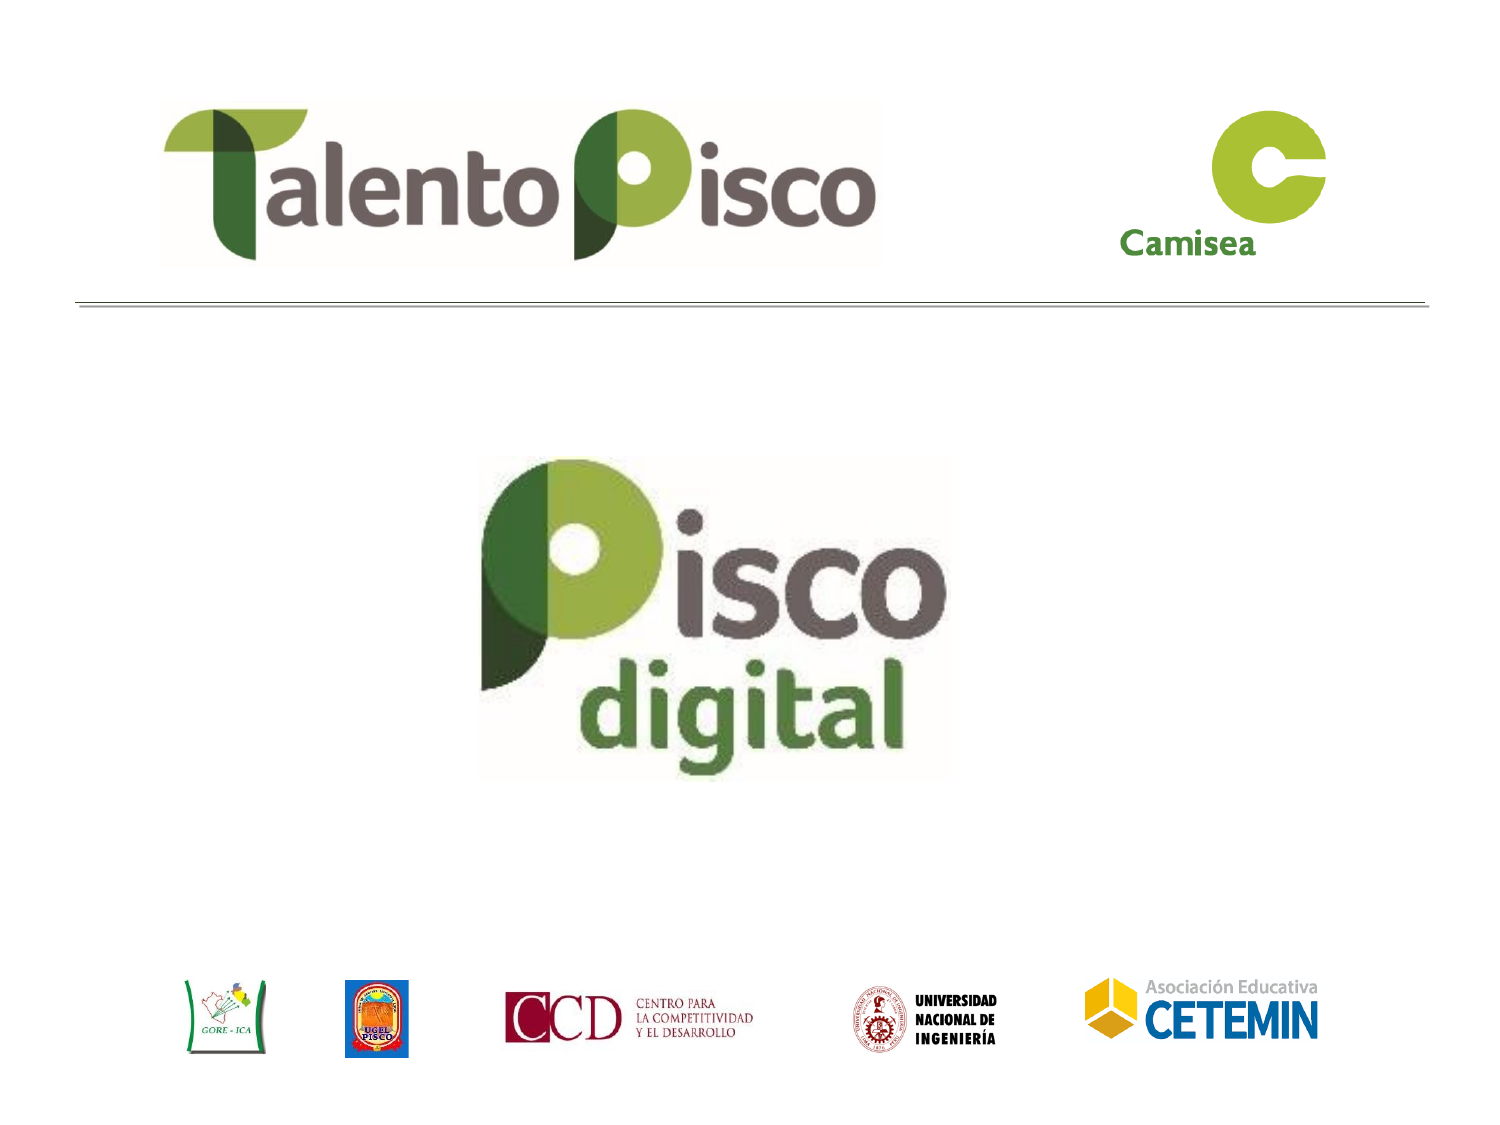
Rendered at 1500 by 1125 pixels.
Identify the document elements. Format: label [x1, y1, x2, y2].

text_box [1085, 978, 1318, 1044]
text_box [851, 984, 997, 1054]
text_box [159, 101, 884, 268]
text_box [1120, 110, 1326, 256]
text_box [499, 990, 754, 1052]
text_box [345, 980, 409, 1058]
text_box [478, 456, 951, 782]
text_box [182, 979, 267, 1055]
